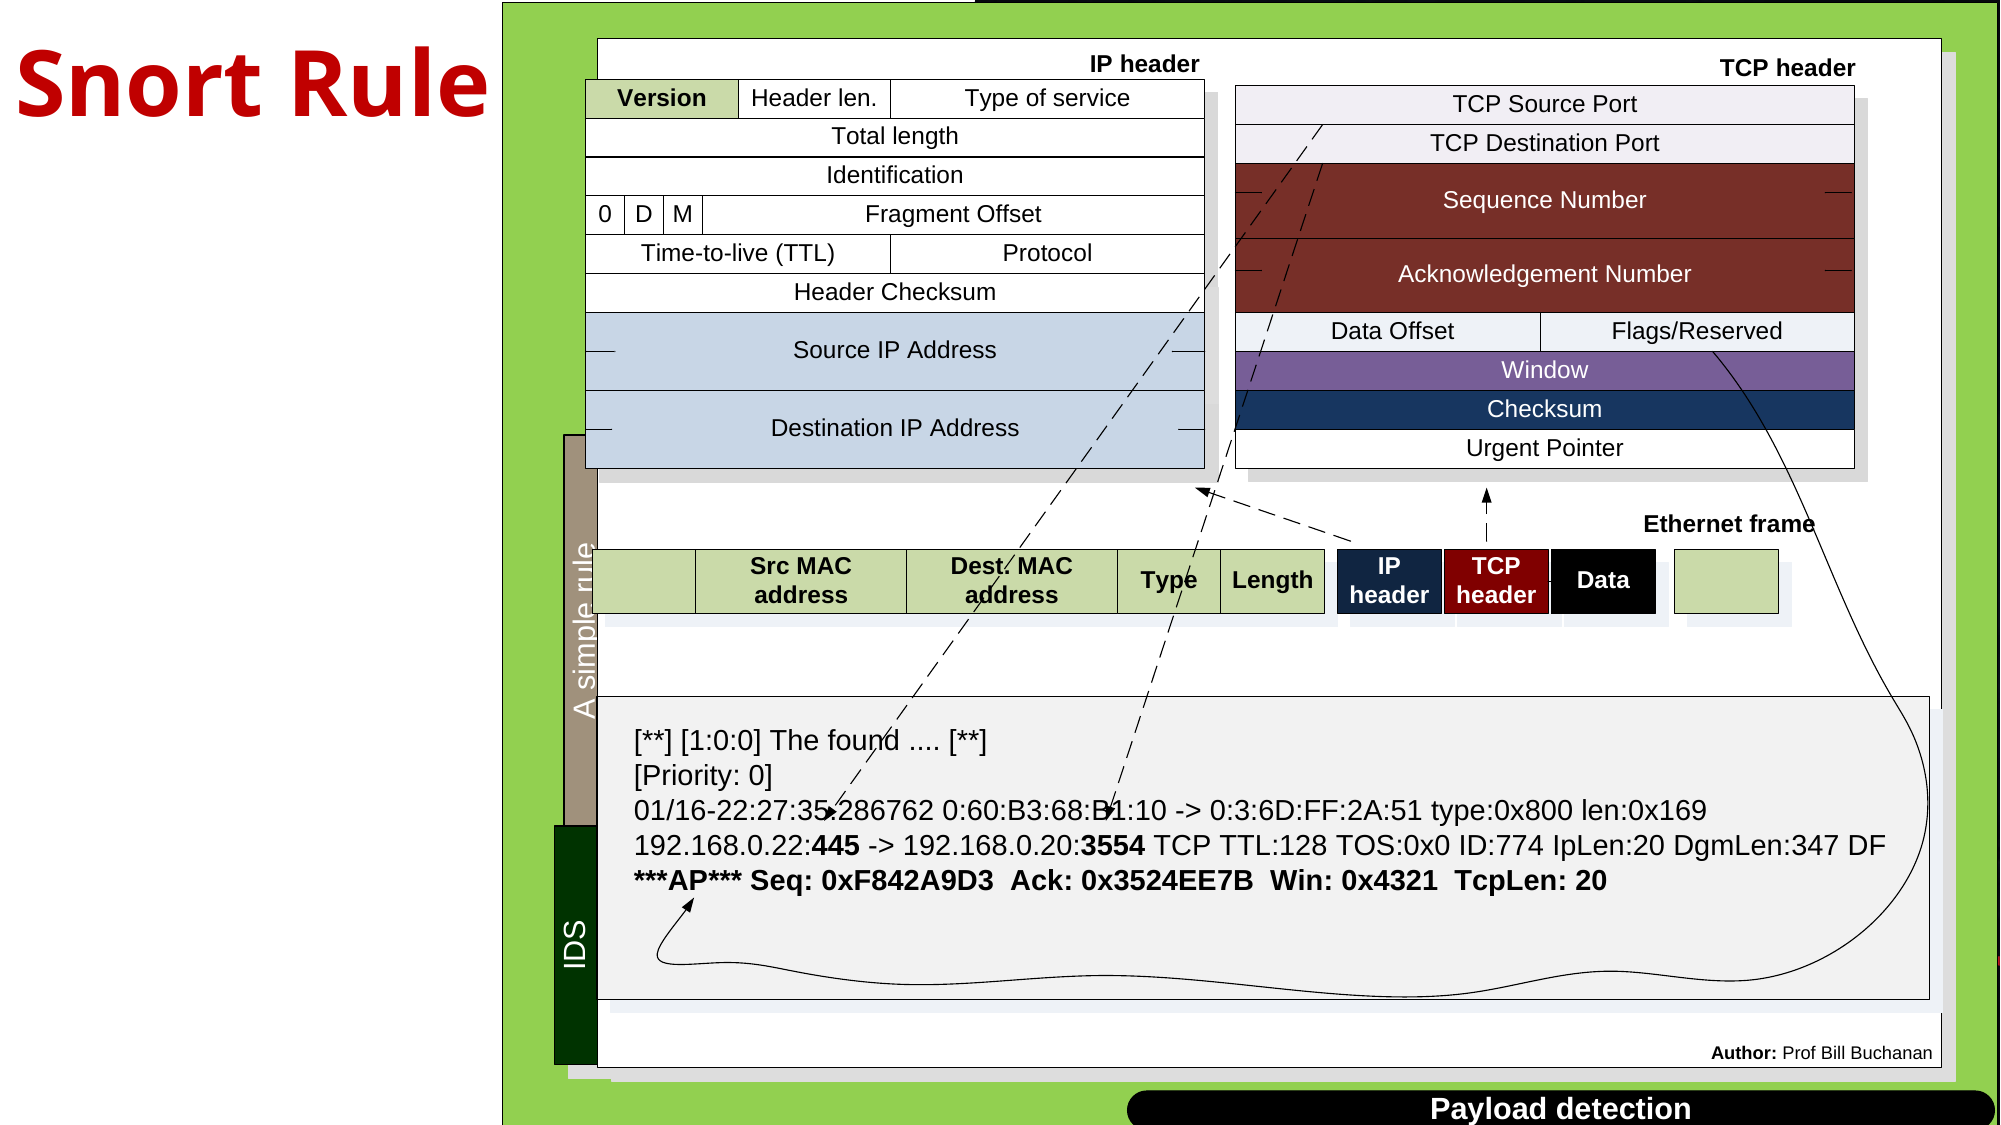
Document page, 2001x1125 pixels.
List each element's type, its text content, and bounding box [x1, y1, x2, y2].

title Snort Rule [0, 16, 499, 159]
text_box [499, 0, 2000, 1125]
